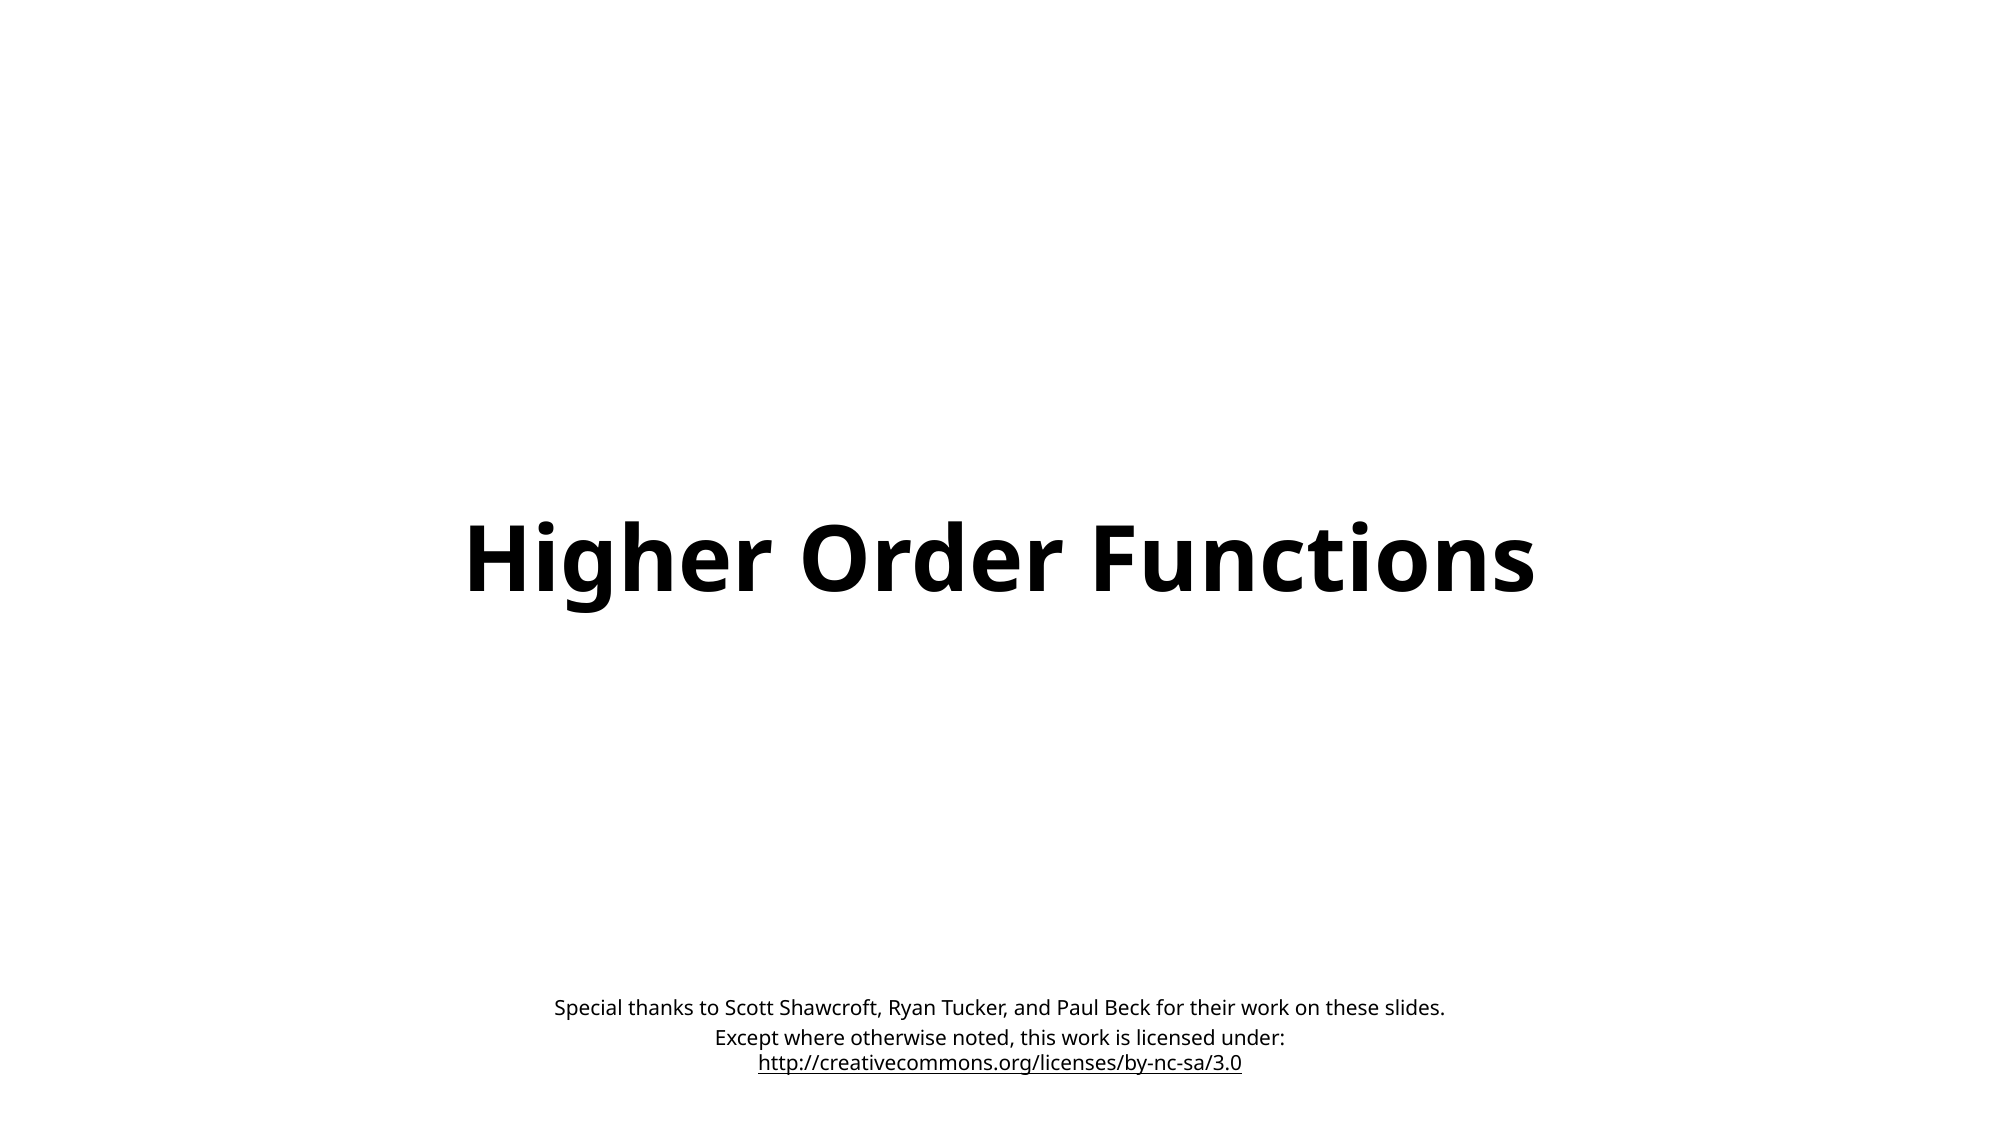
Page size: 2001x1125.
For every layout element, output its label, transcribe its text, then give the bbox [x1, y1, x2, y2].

text_box Special thanks to Scott Shawcroft, Ryan Tucker, and Paul Beck for their work on these slides. Except where otherwise noted, this work is licensed under: http://creativecommons.org/licenses/by-nc-sa/3.0 [474, 987, 1525, 1100]
text_box Higher Order Functions [362, 433, 1638, 675]
